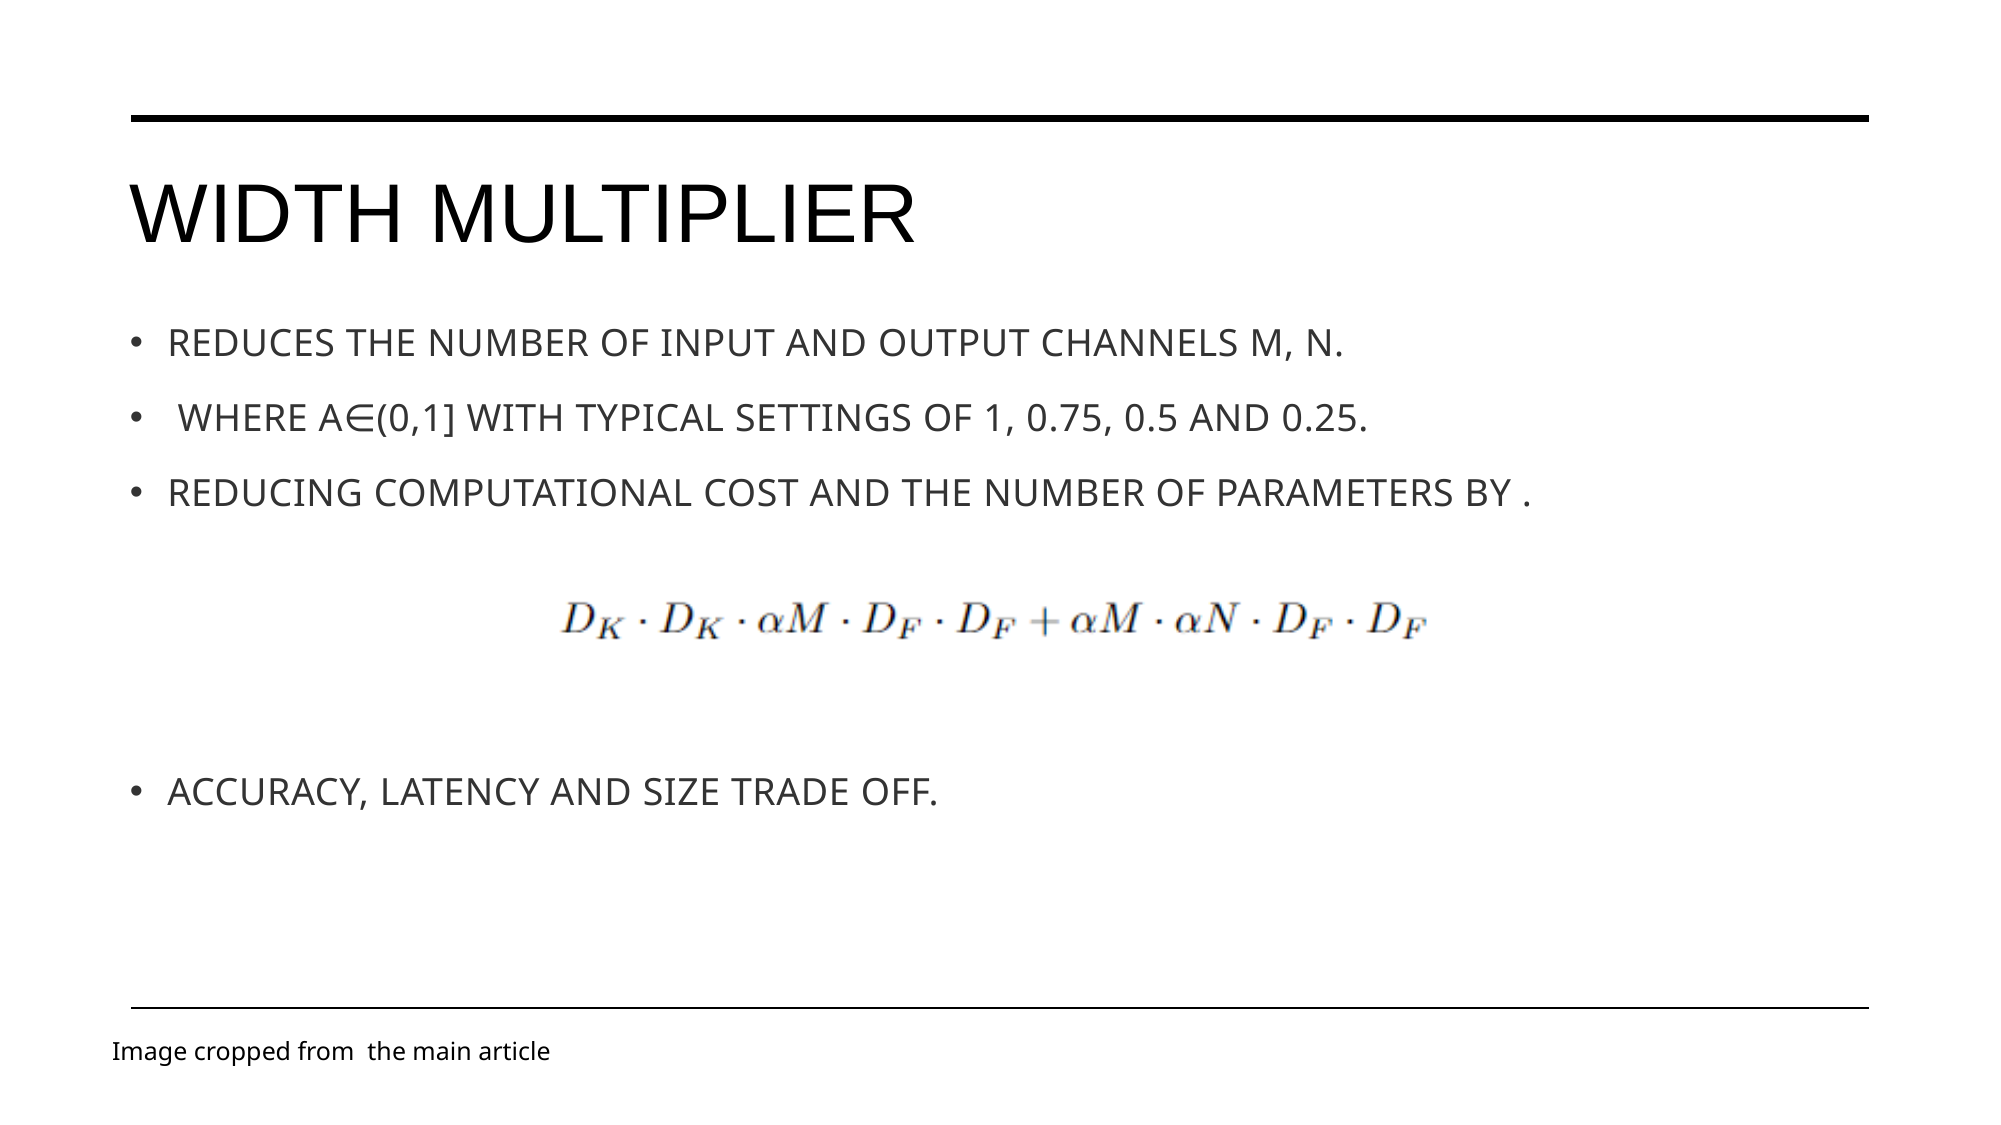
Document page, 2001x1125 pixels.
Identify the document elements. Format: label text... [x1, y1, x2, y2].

text_box Image cropped from the main article [97, 1028, 567, 1073]
picture [539, 562, 1461, 663]
title Width Multiplier [114, 151, 1869, 377]
